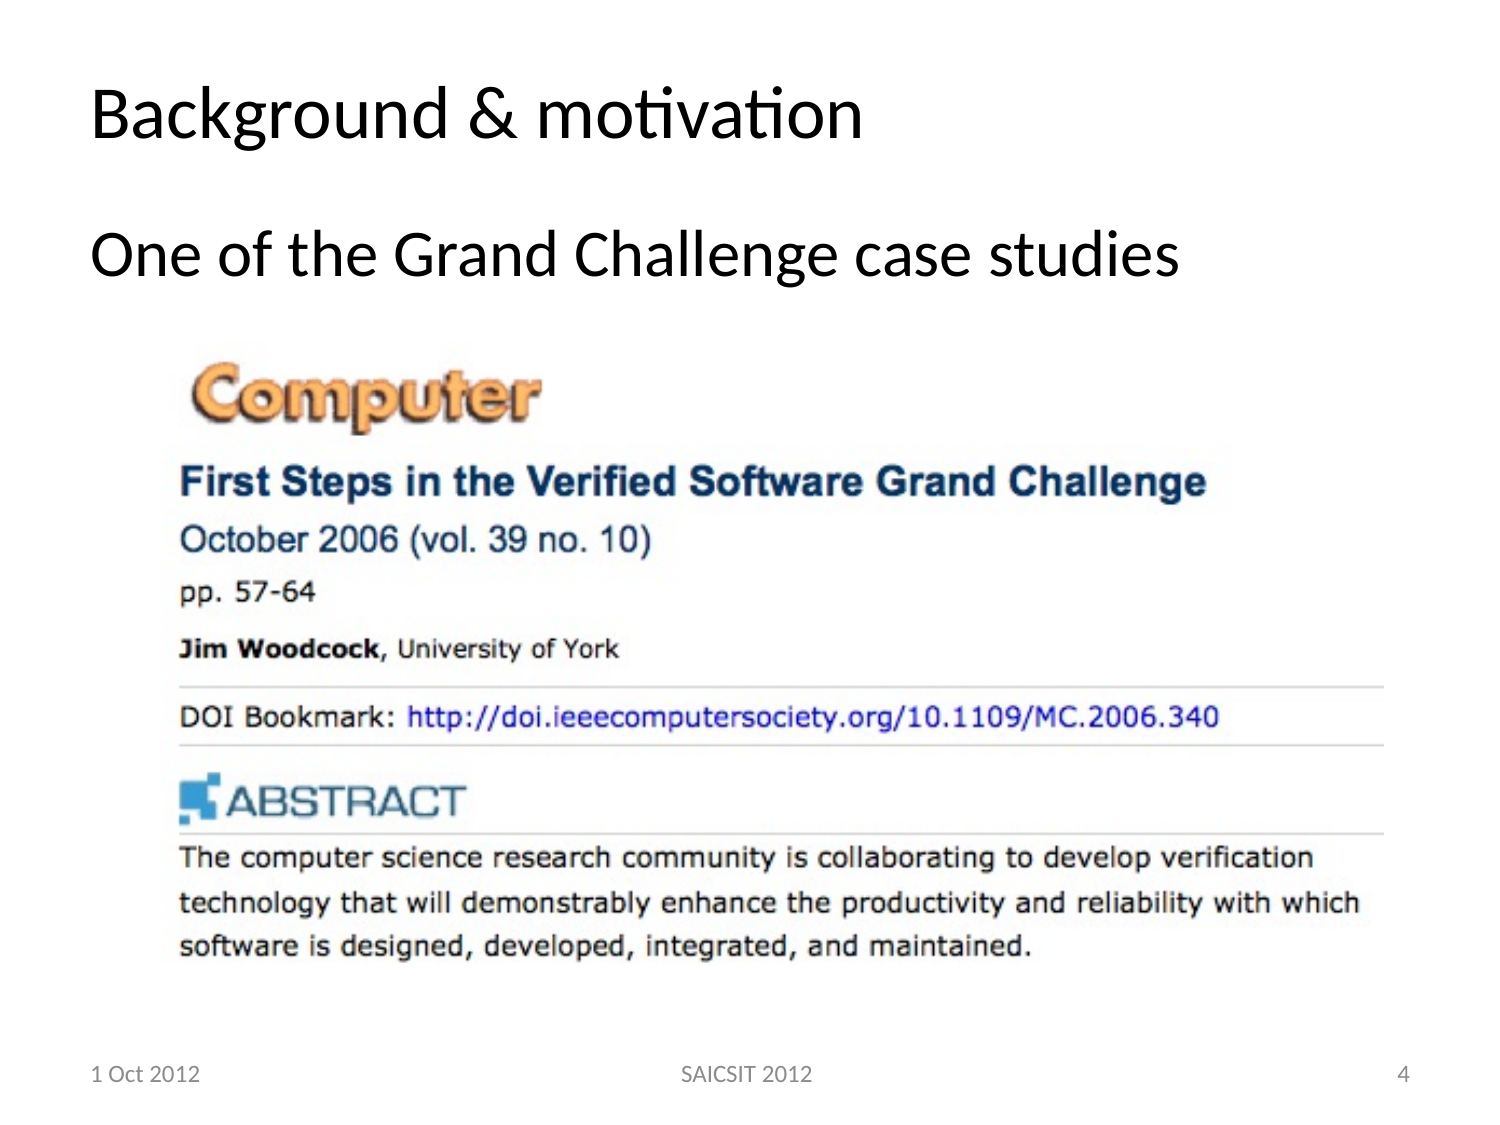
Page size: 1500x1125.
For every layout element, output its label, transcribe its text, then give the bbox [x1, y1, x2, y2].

footer SAICSIT 2012 [512, 1042, 988, 1103]
title Background & motivation [75, 45, 1119, 172]
picture [128, 341, 1385, 992]
slide_number 4 [1074, 1042, 1425, 1103]
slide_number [75, 1042, 425, 1103]
list One of the Grand Challenge case studies [75, 202, 1425, 1005]
